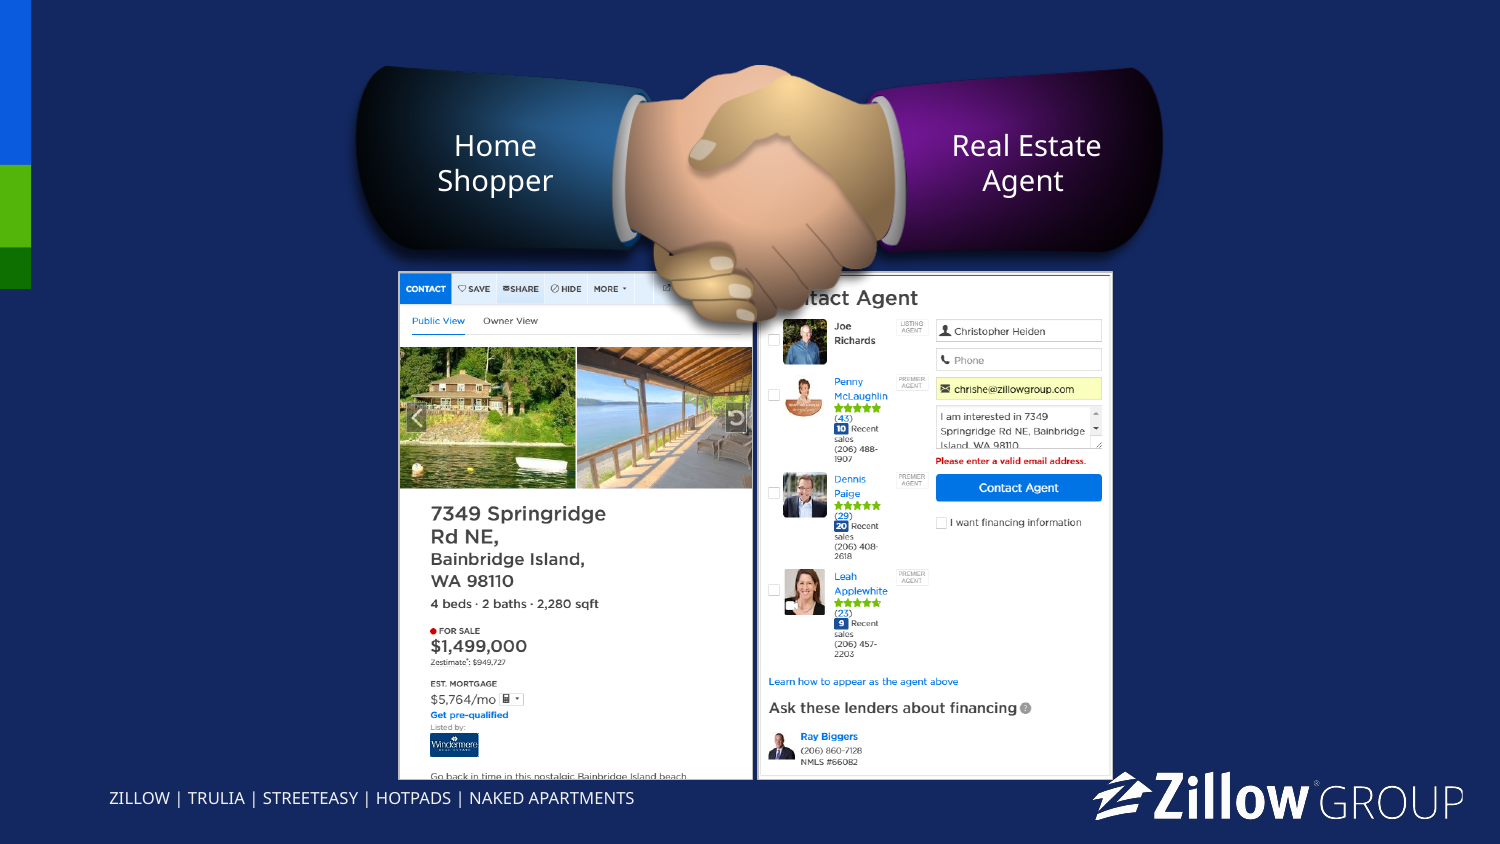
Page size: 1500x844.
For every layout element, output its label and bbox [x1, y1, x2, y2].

picture [1092, 771, 1463, 820]
text_box [399, 353, 1113, 780]
text_box [342, 65, 1169, 345]
